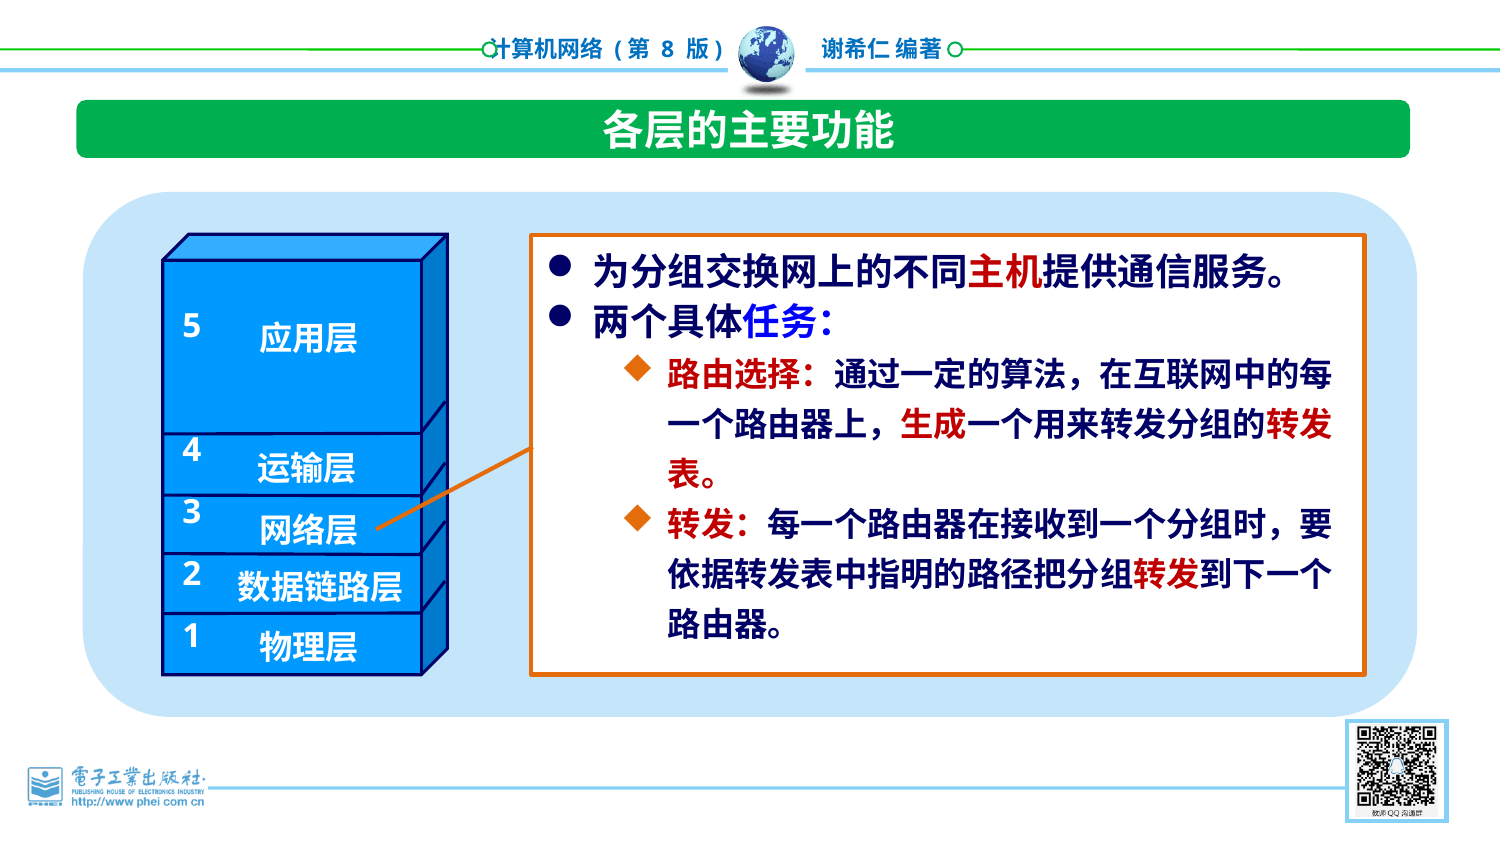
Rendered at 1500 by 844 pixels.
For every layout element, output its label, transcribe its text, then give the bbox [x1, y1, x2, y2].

picture [1355, 724, 1438, 817]
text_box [161, 233, 448, 704]
picture [23, 764, 208, 809]
text_box [80, 189, 1420, 720]
list 各层的主要功能 [204, 99, 1293, 158]
text_box 为分组交换网上的不同主机提供通信服务。 两个具体任务： 路由选择：通过一定的算法，在互联网中的每一个路由器上，生成一个用来转发分组的转发表。 转发：每一个路由器在接收到一个分组时，要依据转发表中指明的路径把分组转发到下一个路由器。 [452, 233, 1367, 677]
picture [736, 24, 796, 99]
